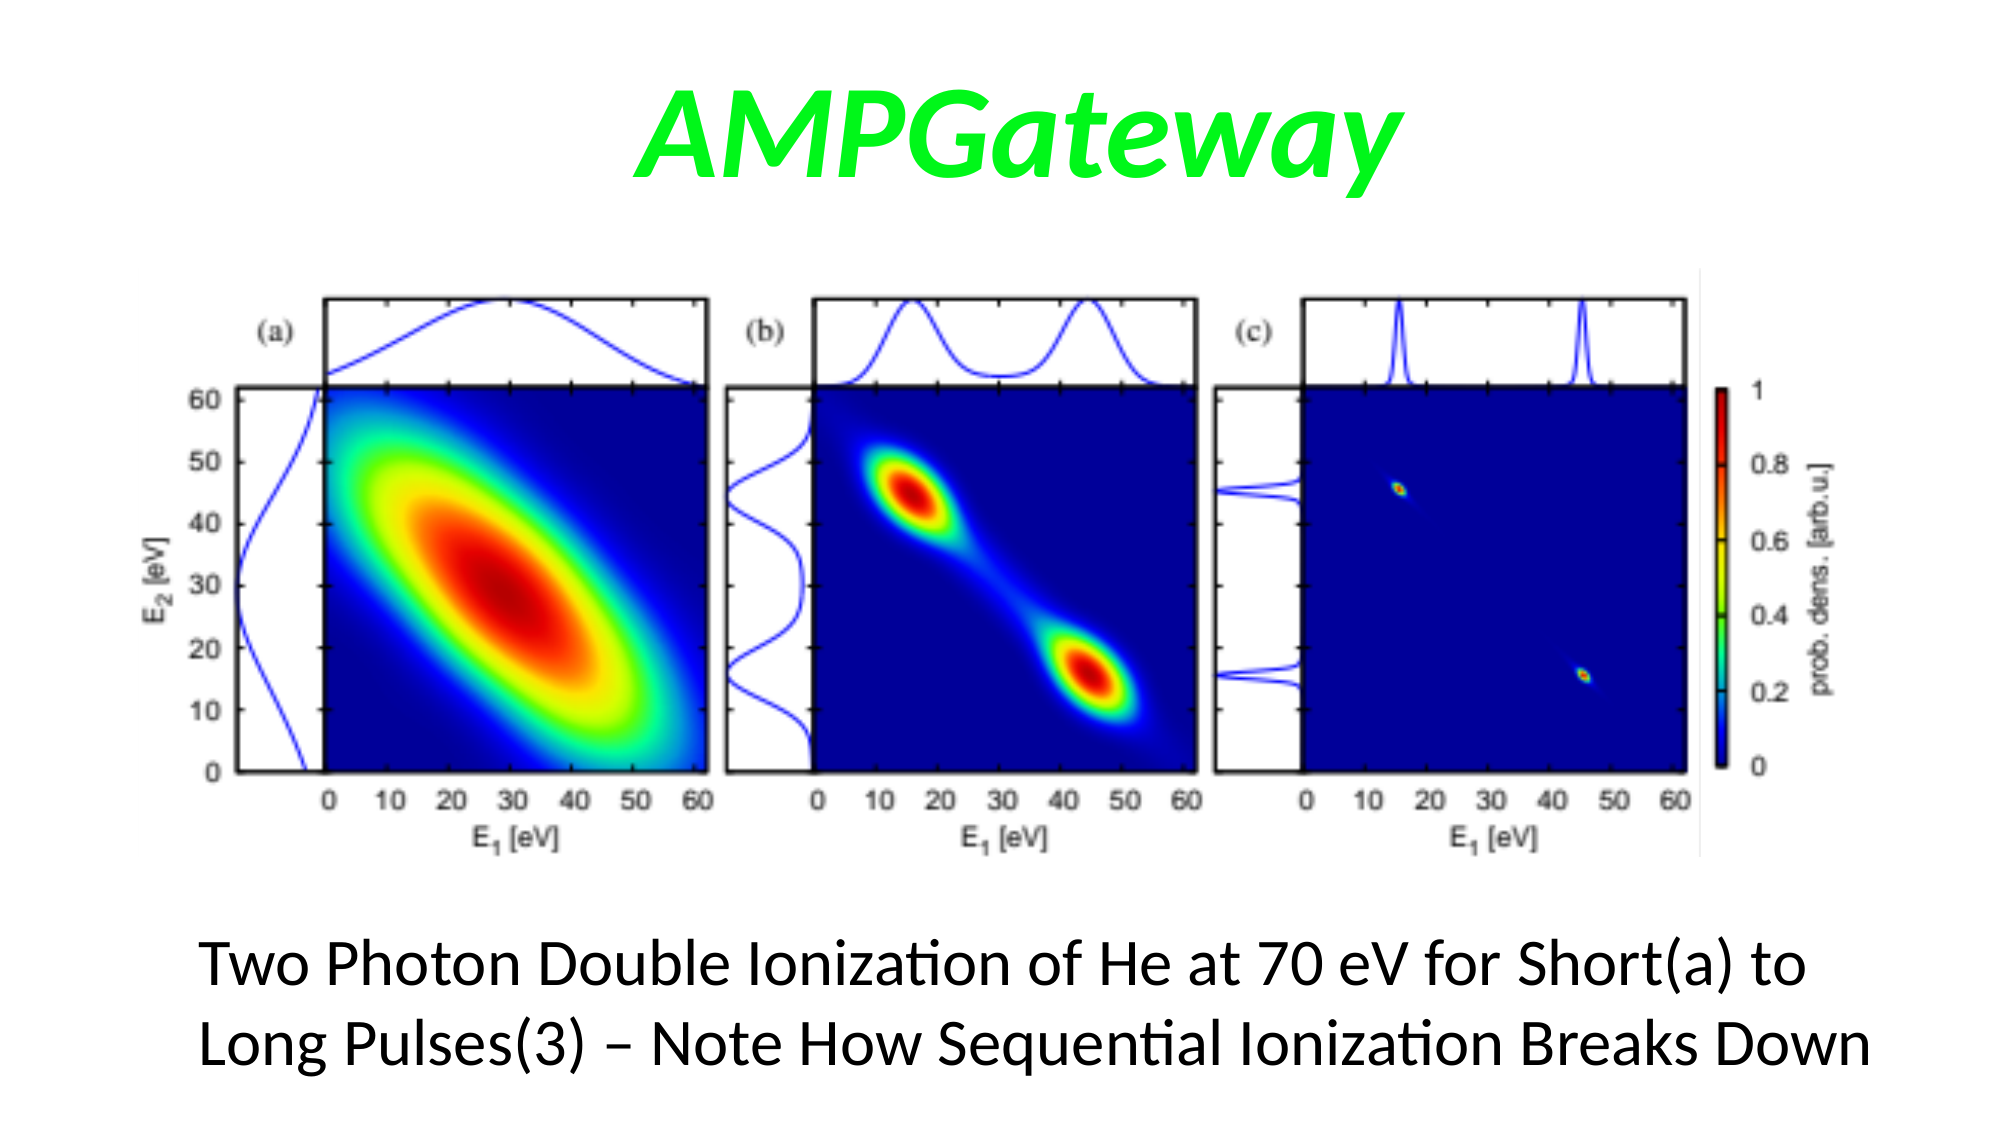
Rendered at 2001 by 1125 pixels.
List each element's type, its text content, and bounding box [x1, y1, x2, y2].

text_box Two Photon Double Ionization of He at 70 eV for Short(a) to Long Pulses(3) – Note How Sequential Ionization Breaks Down [183, 911, 1909, 1087]
picture [137, 268, 1863, 857]
text_box AMPGateway [412, 36, 1512, 212]
